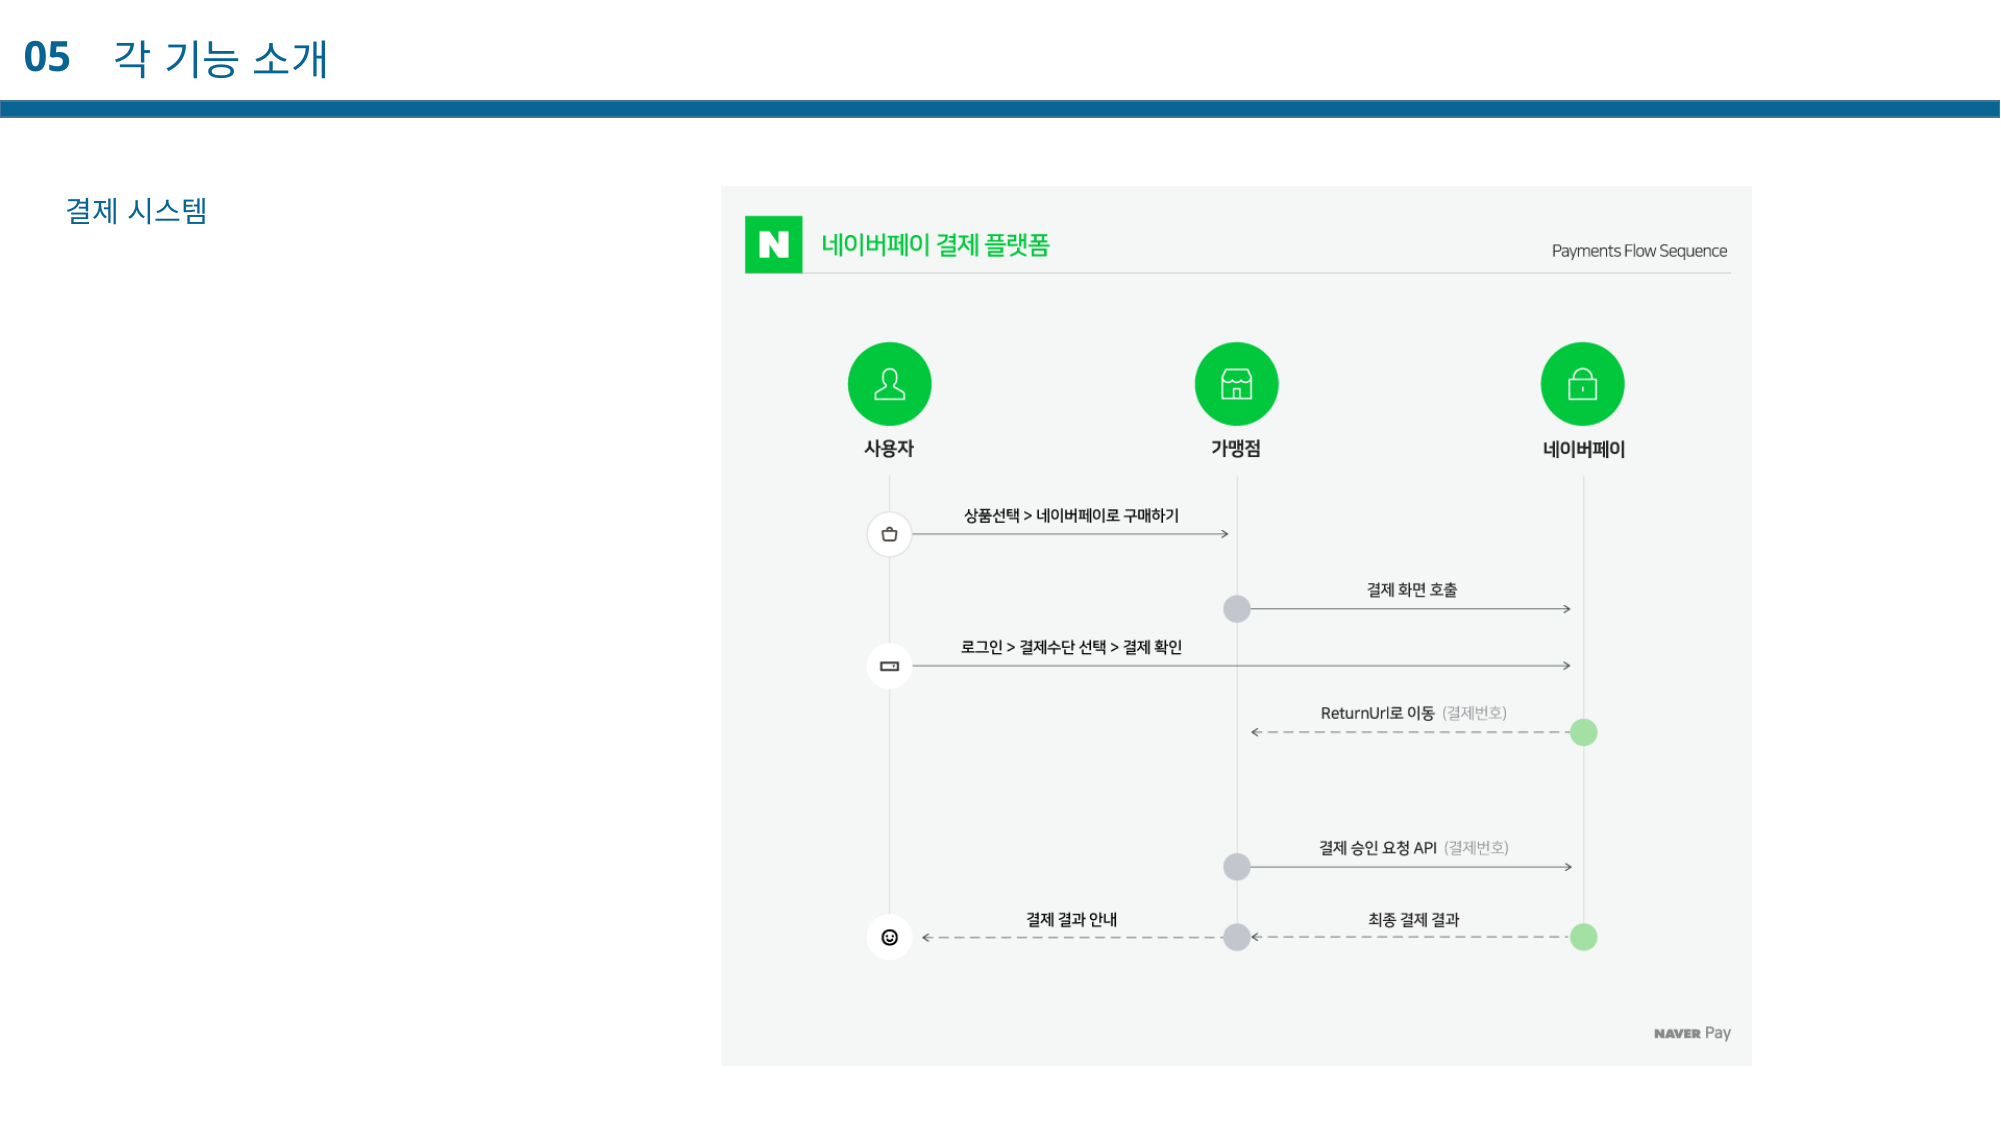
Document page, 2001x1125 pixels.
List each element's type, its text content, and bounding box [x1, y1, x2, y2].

text_box [0, 100, 2000, 118]
text_box 05 [8, 22, 87, 88]
picture [721, 186, 1752, 1066]
text_box 각 기능 소개 [99, 26, 346, 92]
text_box 결제 시스템 [50, 186, 721, 236]
